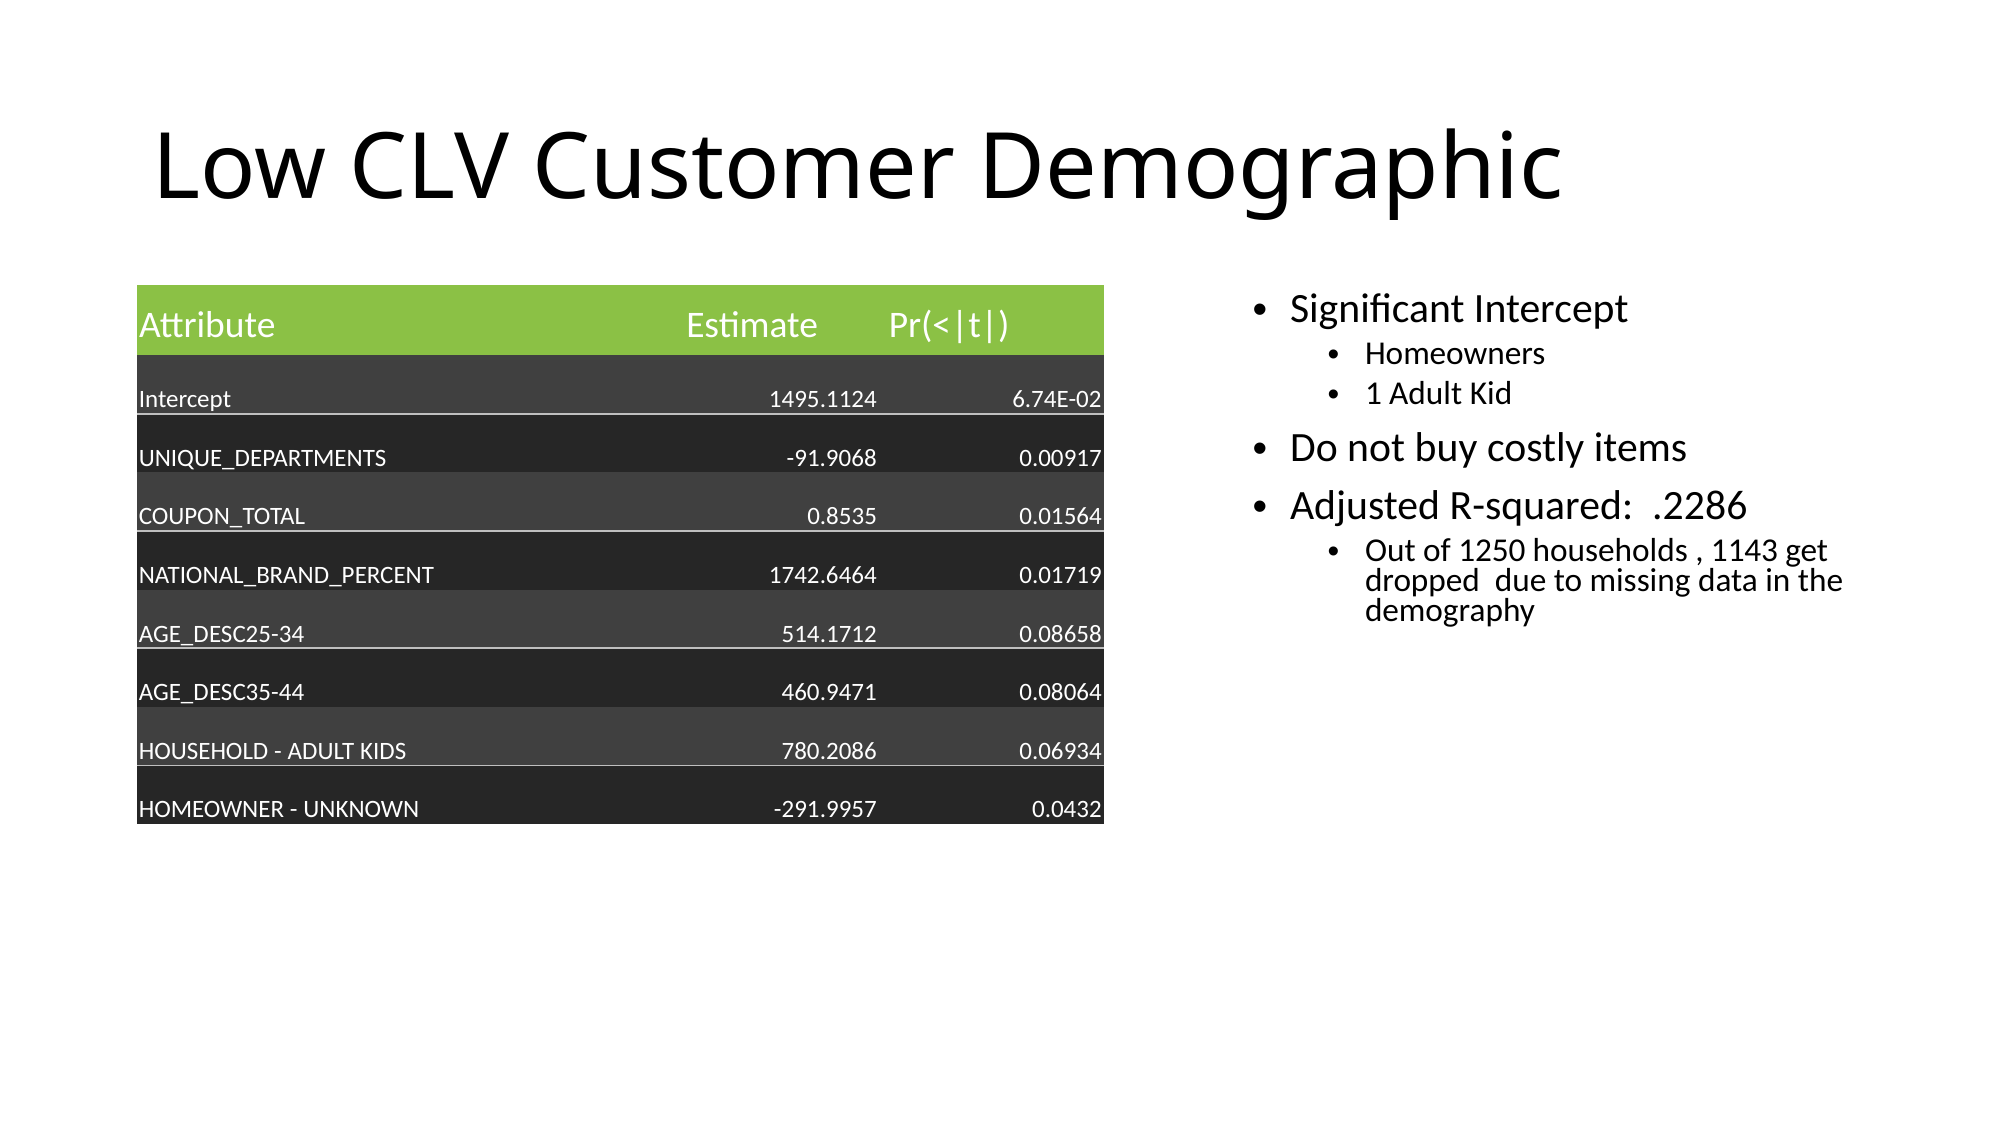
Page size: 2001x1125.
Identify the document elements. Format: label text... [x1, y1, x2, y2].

table_cell 0.8535 [650, 472, 879, 530]
title Low CLV Customer Demographic [137, 59, 1863, 278]
table_cell UNIQUE_DEPARTMENTS [137, 415, 650, 472]
table_cell 0.01719 [879, 532, 1104, 590]
table_cell 6.74E-02 [879, 355, 1104, 413]
table_cell -291.9957 [650, 766, 879, 824]
table_cell 514.1712 [650, 590, 879, 647]
table_cell 1495.1124 [650, 355, 879, 413]
table_cell 780.2086 [650, 707, 879, 765]
table_cell Intercept [137, 355, 650, 413]
table_cell AGE_DESC35-44 [137, 649, 650, 707]
table_cell NATIONAL_BRAND_PERCENT [137, 532, 650, 590]
table_cell 0.06934 [879, 707, 1104, 765]
table_cell 460.9471 [650, 649, 879, 707]
text_box Significant Intercept Homeowners 1 Adult Kid Do not buy costly items Adjusted R-squared: .2286 Out of 1250 households , 1143 get dropped due to missing data in the demography [1237, 284, 1895, 1006]
table_cell 0.00917 [879, 415, 1104, 472]
table_cell HOMEOWNER - UNKNOWN [137, 766, 650, 824]
table_cell HOUSEHOLD - ADULT KIDS [137, 707, 650, 765]
table_header Attribute [137, 285, 650, 355]
table_header Estimate [650, 285, 879, 355]
table_header Pr(<|t|) [879, 285, 1104, 355]
table_cell 0.01564 [879, 472, 1104, 530]
table_cell AGE_DESC25-34 [137, 590, 650, 647]
table_cell 1742.6464 [650, 532, 879, 590]
table_cell 0.0432 [879, 766, 1104, 824]
table_cell 0.08064 [879, 649, 1104, 707]
table_cell 0.08658 [879, 590, 1104, 647]
table_cell -91.9068 [650, 415, 879, 472]
table_cell COUPON_TOTAL [137, 472, 650, 530]
